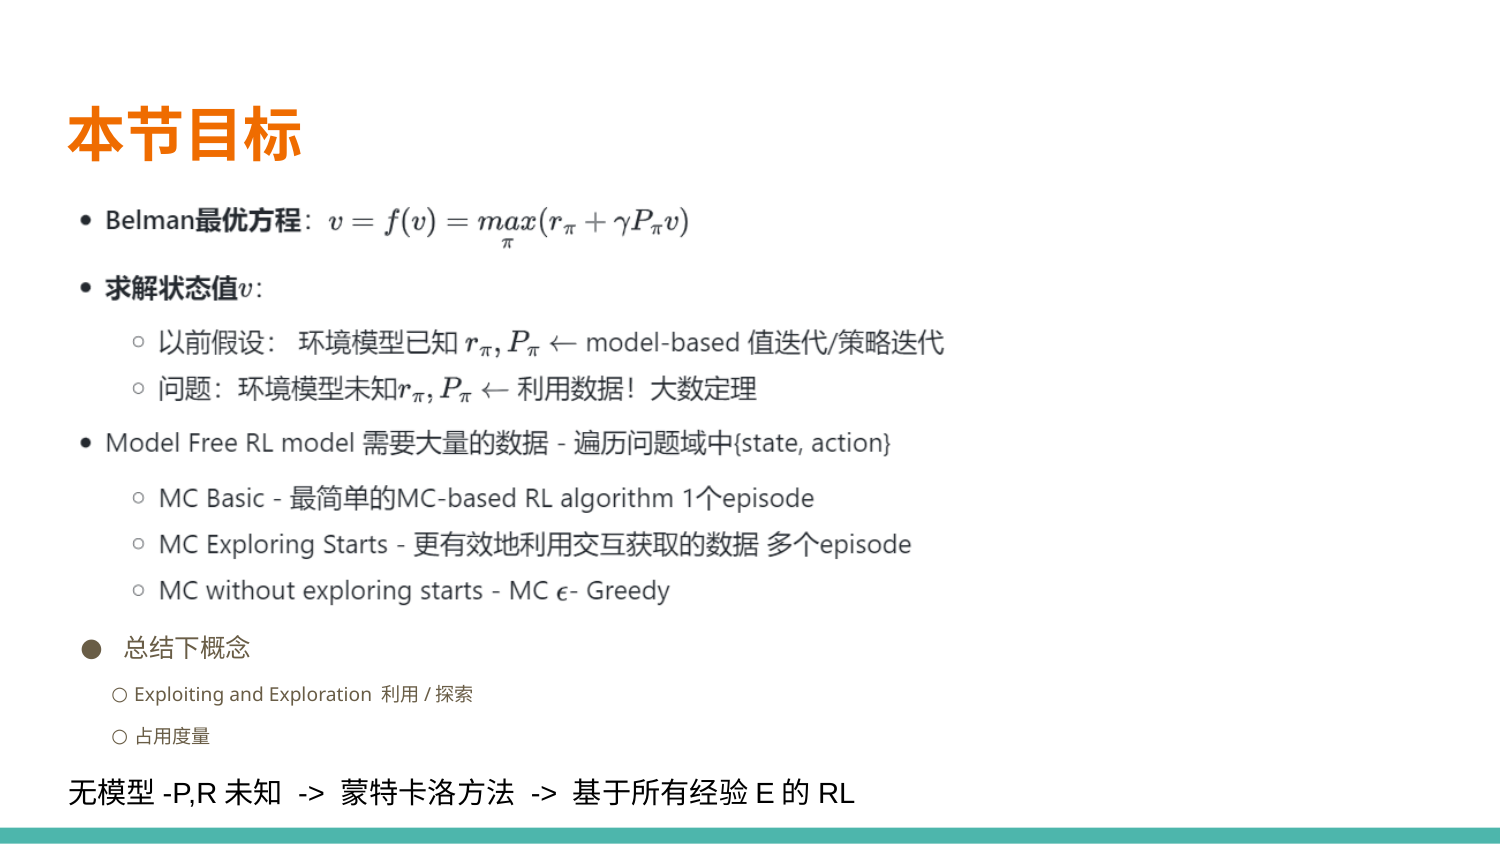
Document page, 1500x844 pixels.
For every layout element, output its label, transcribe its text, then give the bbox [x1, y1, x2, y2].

picture [70, 197, 961, 611]
text_box 总结下概念 Exploiting and Exploration 利用/探索 占用度量 [51, 594, 592, 767]
title 本节目标 [51, 72, 1449, 189]
